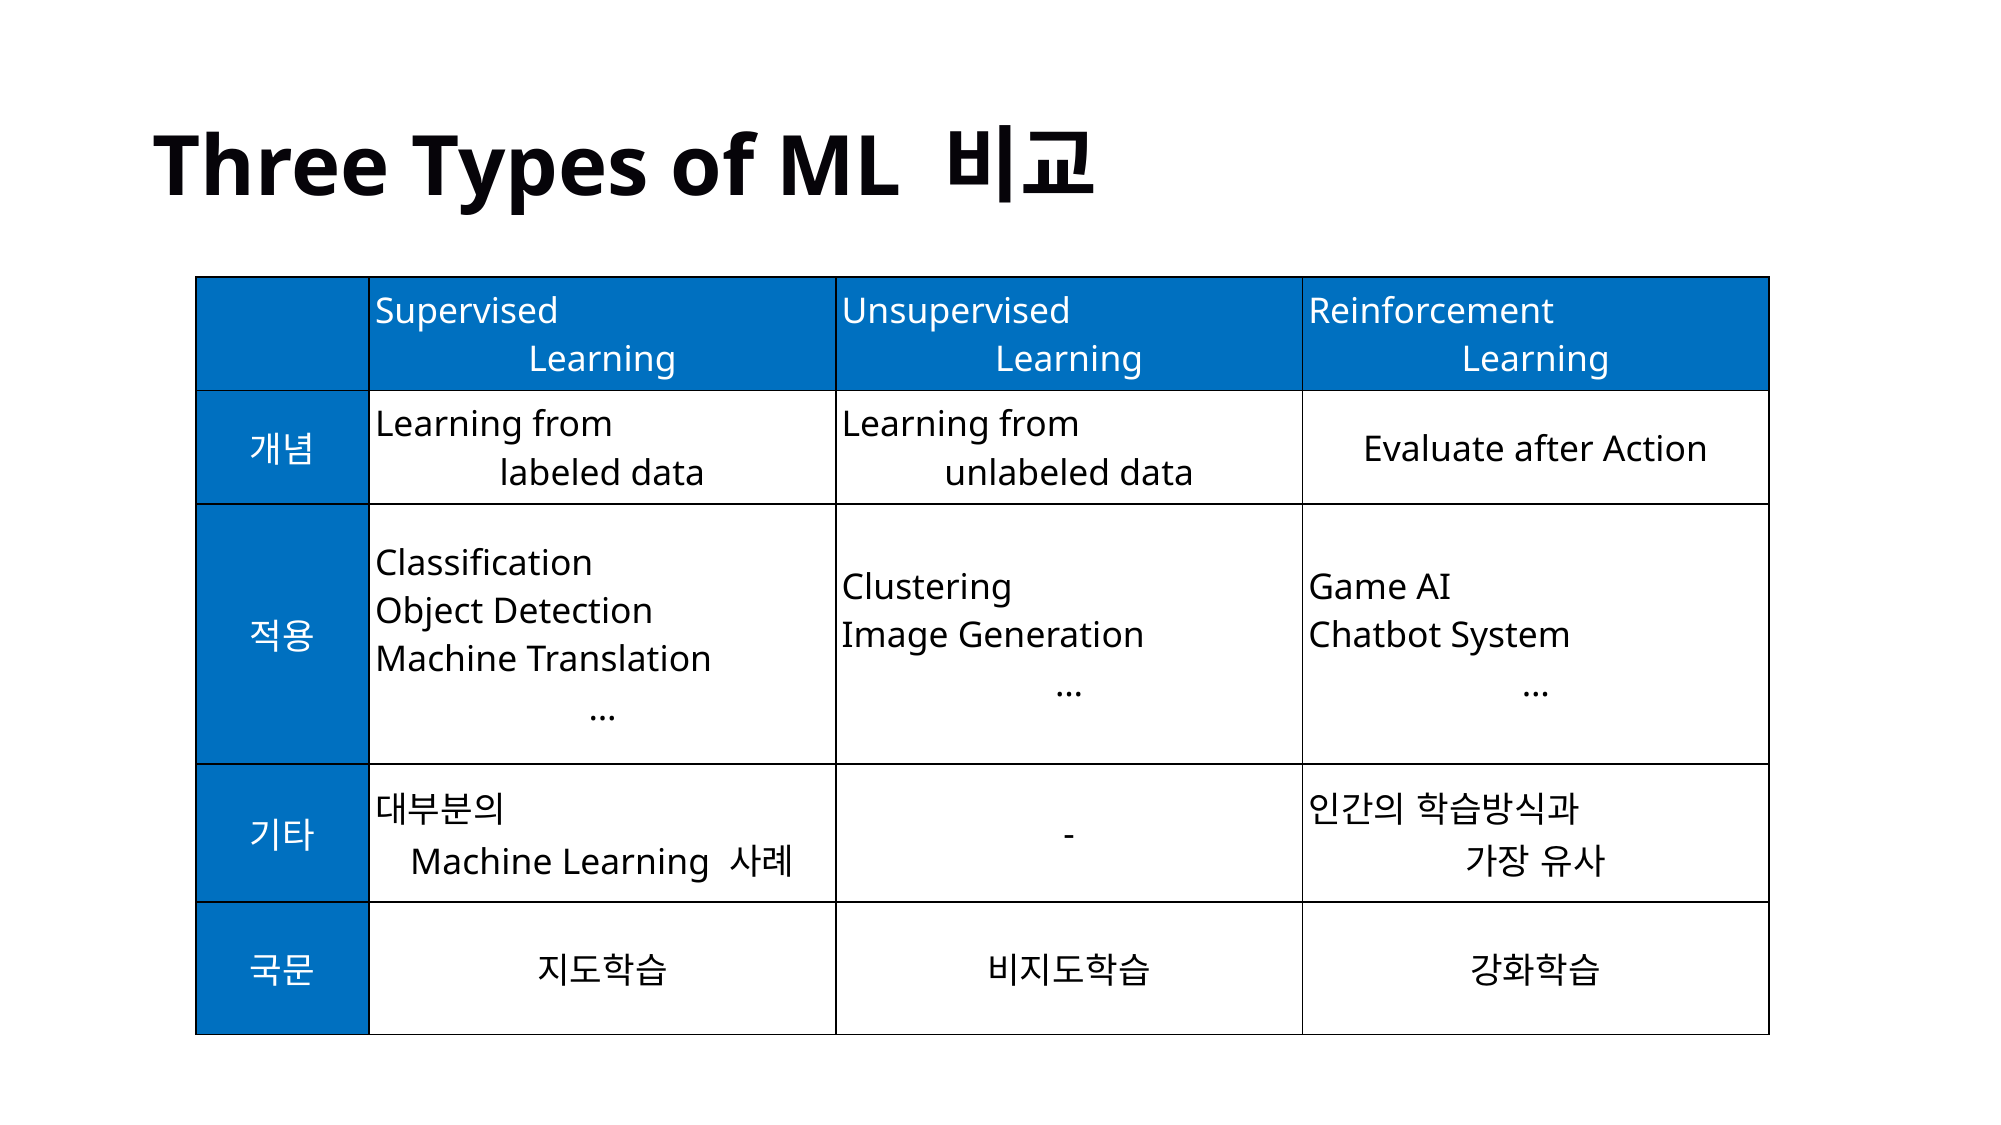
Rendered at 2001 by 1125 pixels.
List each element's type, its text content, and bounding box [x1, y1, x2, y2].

table_cell 국문 [197, 903, 368, 1034]
table_cell Classification Object Detection Machine Translation … [370, 505, 835, 763]
table_cell 적용 [197, 505, 368, 763]
table_cell Clustering Image Generation … [837, 505, 1302, 763]
title Three Types of ML 비교 [137, 59, 1863, 278]
table_header Supervised Learning [370, 278, 835, 390]
table_cell 대부분의 Machine Learning 사례 [370, 765, 835, 901]
table_header [197, 278, 368, 390]
table_cell 강화학습 [1303, 903, 1768, 1034]
table_cell 인간의 학습방식과 가장 유사 [1303, 765, 1768, 901]
table_cell - [837, 765, 1302, 901]
table_cell Learning from unlabeled data [837, 391, 1302, 503]
table_header Reinforcement Learning [1303, 278, 1768, 390]
table_header Unsupervised Learning [837, 278, 1302, 390]
table_cell 지도학습 [370, 903, 835, 1034]
table_cell Game AI Chatbot System … [1303, 505, 1768, 763]
table_cell Evaluate after Action [1303, 391, 1768, 503]
table_cell Learning from labeled data [370, 391, 835, 503]
table_cell 비지도학습 [837, 903, 1302, 1034]
table_cell 기타 [197, 765, 368, 901]
table_cell 개념 [197, 391, 368, 503]
